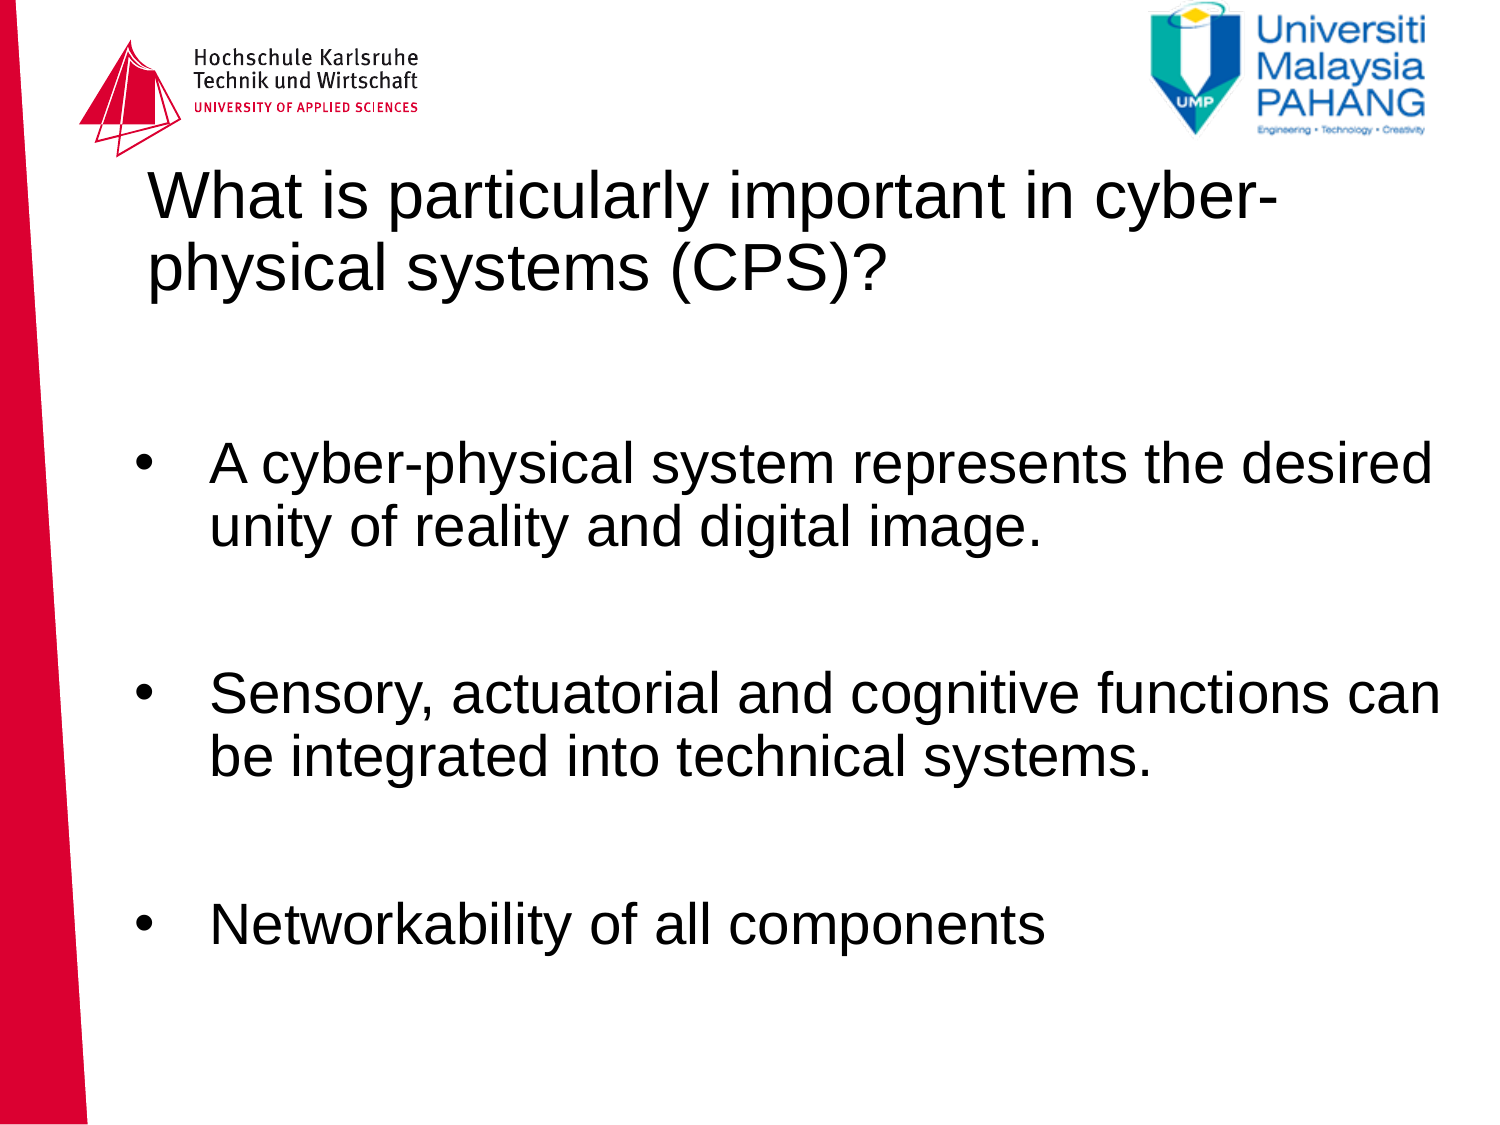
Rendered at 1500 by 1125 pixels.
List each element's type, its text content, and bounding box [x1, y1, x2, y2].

subtitle A cyber-physical system represents the desired unity of reality and digital image. Sensory, actuatorial and cognitive functions can be integrated into technical systems. Networkability of all components [134, 368, 1485, 1022]
title What is particularly important in cyber-physical systems (CPS)? [147, 152, 1425, 313]
picture [1148, 0, 1425, 141]
